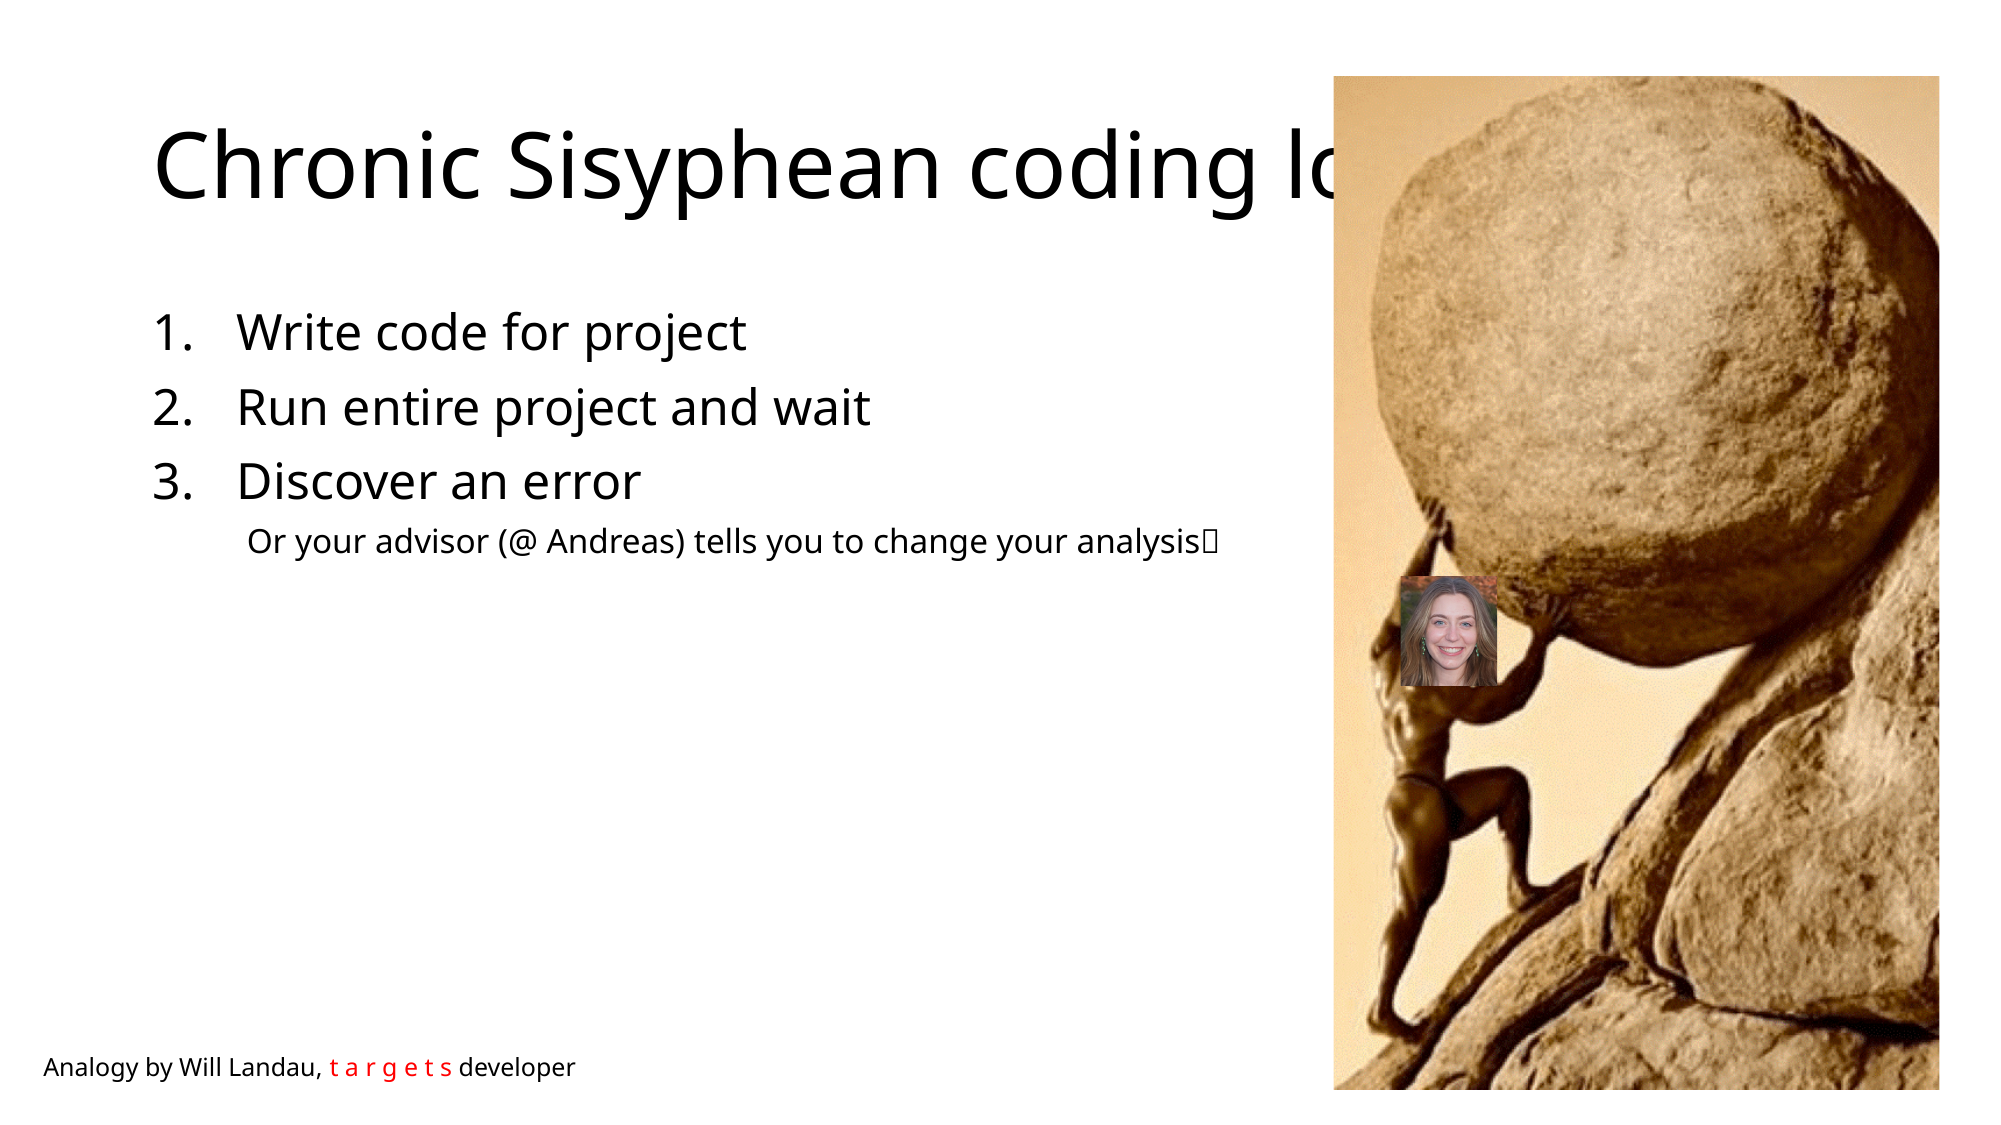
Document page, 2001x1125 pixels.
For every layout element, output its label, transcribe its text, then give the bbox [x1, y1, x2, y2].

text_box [1332, 75, 1940, 1091]
title Chronic Sisyphean coding loop [137, 59, 1863, 278]
text_box Analogy by Will Landau, t a r g e t s developer [28, 1044, 687, 1089]
list Write code for project Run entire project and wait Discover an error Or your advisor (@ Andreas) tells you to change your analysis🙂 [137, 299, 1290, 1014]
